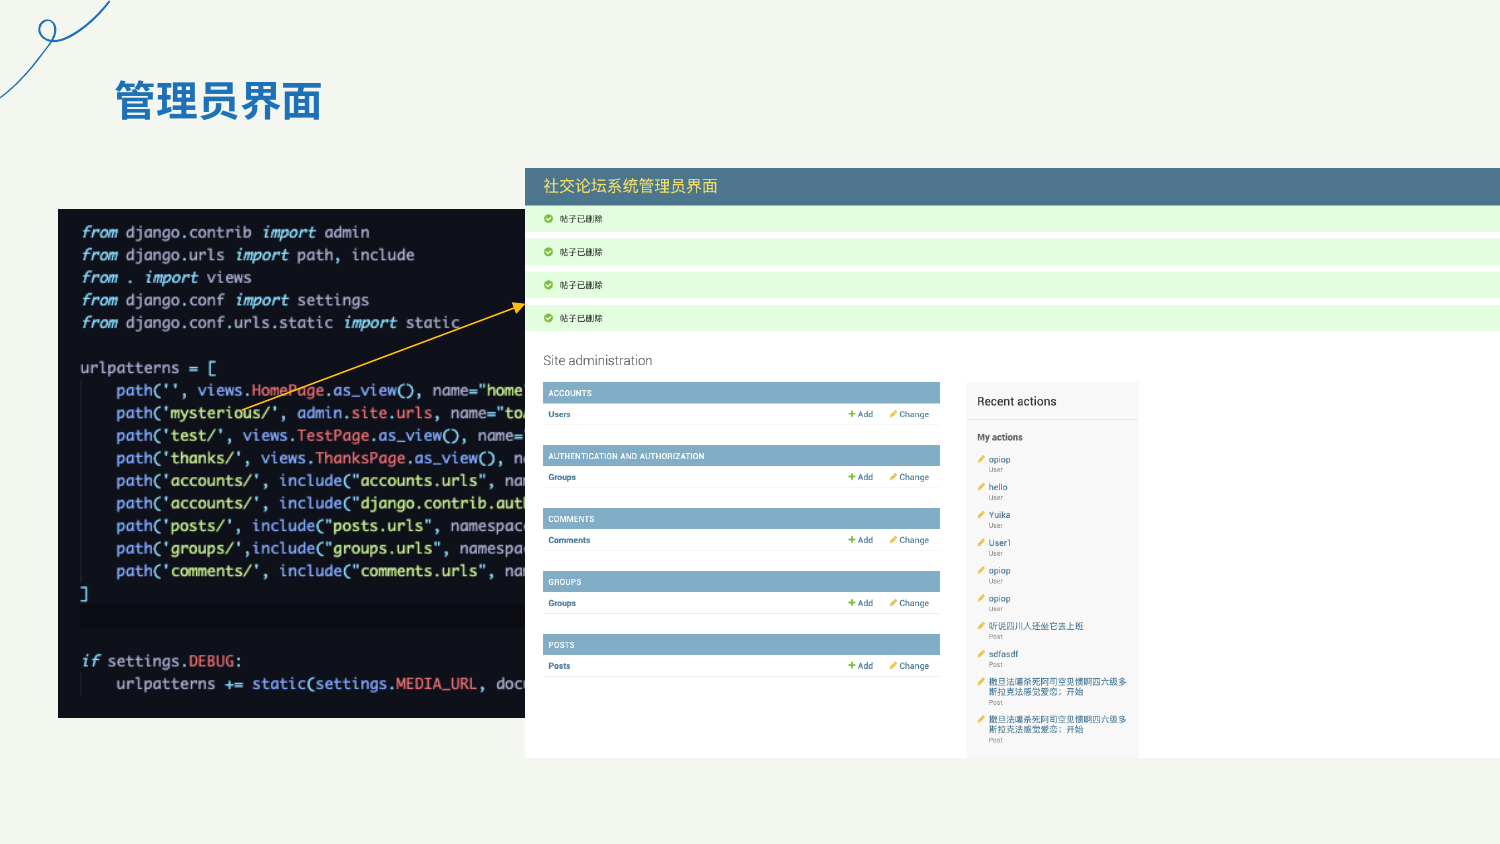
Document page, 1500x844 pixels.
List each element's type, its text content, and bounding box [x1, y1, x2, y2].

text_box 管理员界面 [100, 67, 573, 133]
picture [58, 168, 1500, 759]
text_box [241, 303, 526, 411]
